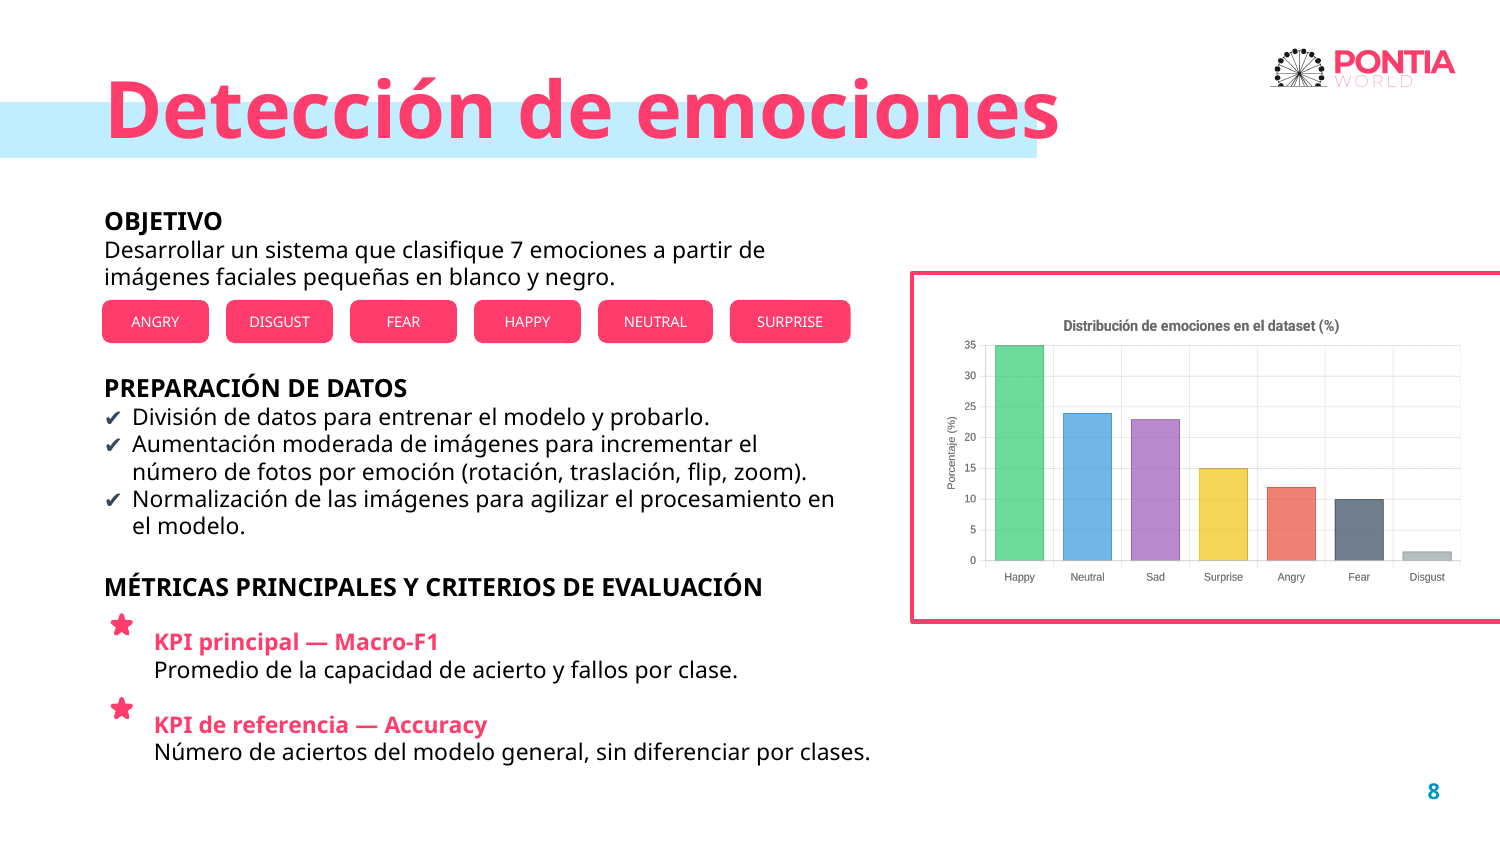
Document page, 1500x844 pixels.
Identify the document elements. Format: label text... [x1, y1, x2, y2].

text_box PREPARACIÓN DE DATOS División de datos para entrenar el modelo y probarlo. Aumentación moderada de imágenes para incrementar el número de fotos por emoción (rotación, traslación, flip, zoom). Normalización de las imágenes para agilizar el procesamiento en el modelo. [104, 372, 849, 540]
text_box FEAR [352, 302, 455, 341]
text_box HAPPY [476, 302, 579, 341]
text_box [912, 272, 1500, 622]
text_box MÉTRICAS PRINCIPALES Y CRITERIOS DE EVALUACIÓN [104, 571, 849, 602]
text_box DISGUST [228, 302, 331, 341]
text_box OBJETIVO Desarrollar un sistema que clasifique 7 emociones a partir de imágenes faciales pequeñas en blanco y negro. [104, 205, 849, 291]
text_box Detección de emociones [104, 58, 1173, 154]
text_box ANGRY [104, 302, 207, 341]
picture [942, 308, 1461, 587]
text_box 8 [1201, 770, 1456, 812]
text_box [112, 615, 131, 634]
picture [1270, 45, 1456, 94]
text_box SURPRISE [731, 302, 849, 341]
text_box KPI principal — Macro-F1 Promedio de la capacidad de acierto y fallos por clase. KPI de referencia — Accuracy Número de aciertos del modelo general, sin diferenciar por clases. [153, 627, 890, 766]
text_box NEUTRAL [600, 302, 711, 341]
text_box [112, 698, 131, 718]
text_box [0, 104, 1036, 156]
